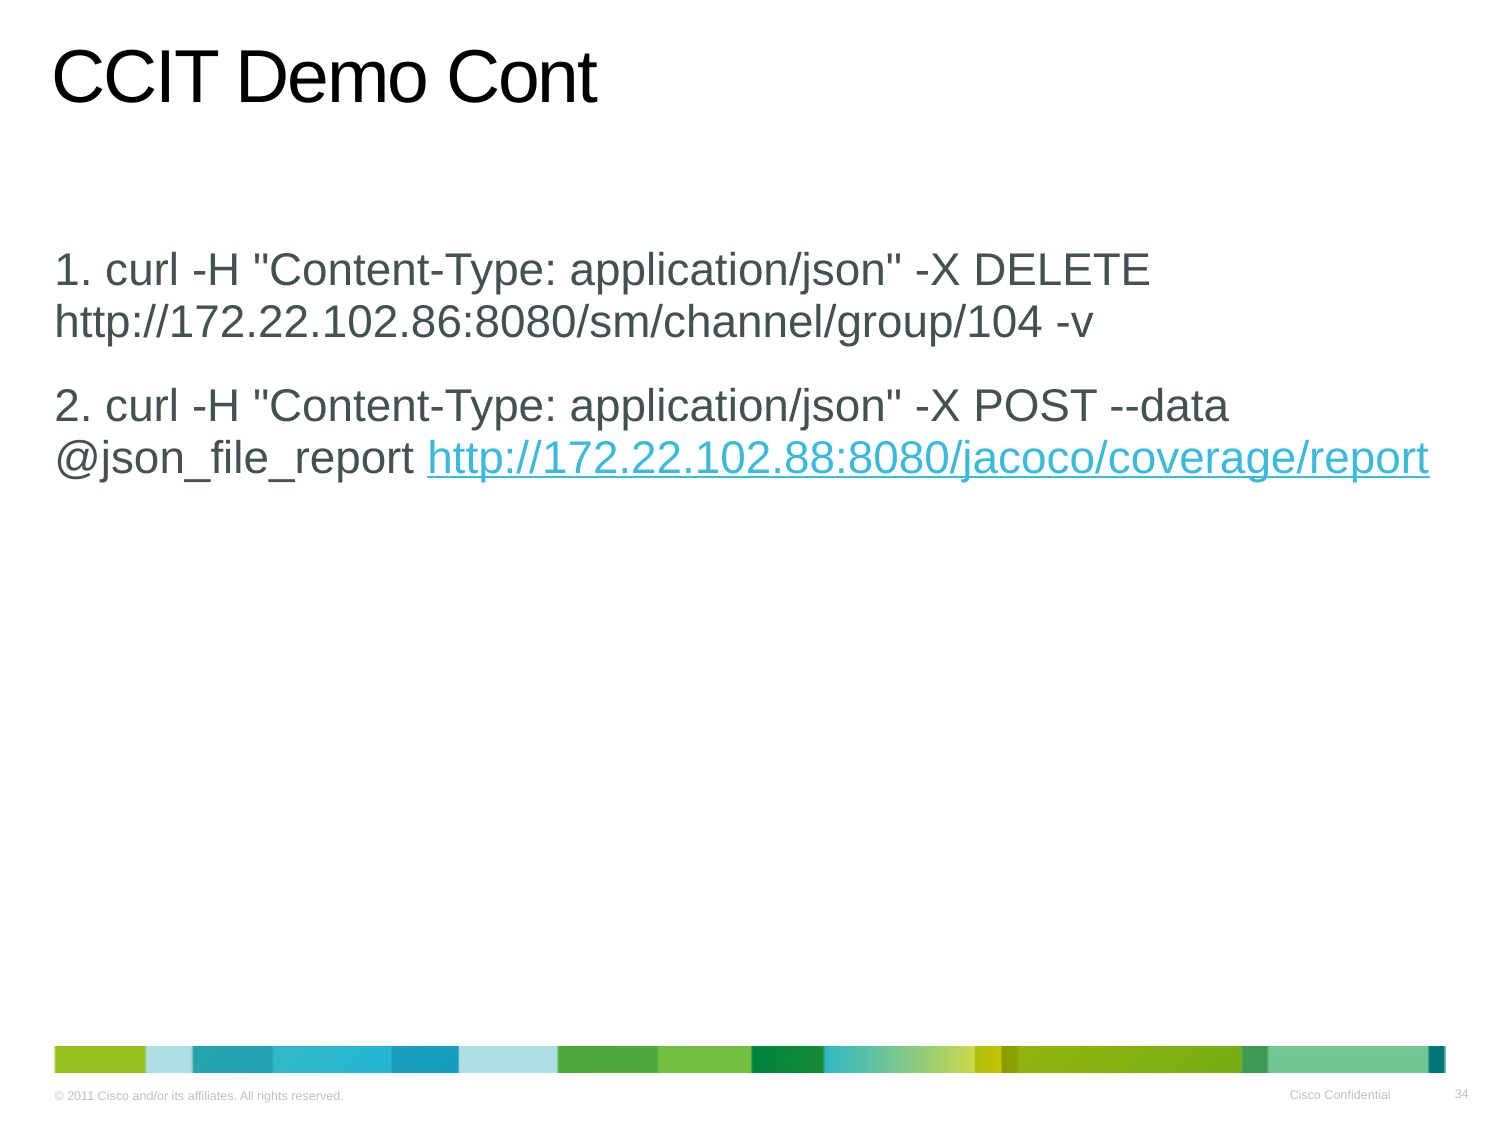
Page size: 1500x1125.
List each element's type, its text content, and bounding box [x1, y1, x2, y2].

list 1. curl -H "Content-Type: application/json" -X DELETE http://172.22.102.86:8080/sm/channel/group/104 -v 2. curl -H "Content-Type: application/json" -X POST --data @json_file_report http://172.22.102.88:8080/jacoco/coverage/report [39, 236, 1447, 980]
picture [54, 1046, 1446, 1073]
title CCIT Demo Cont [37, 37, 1447, 175]
